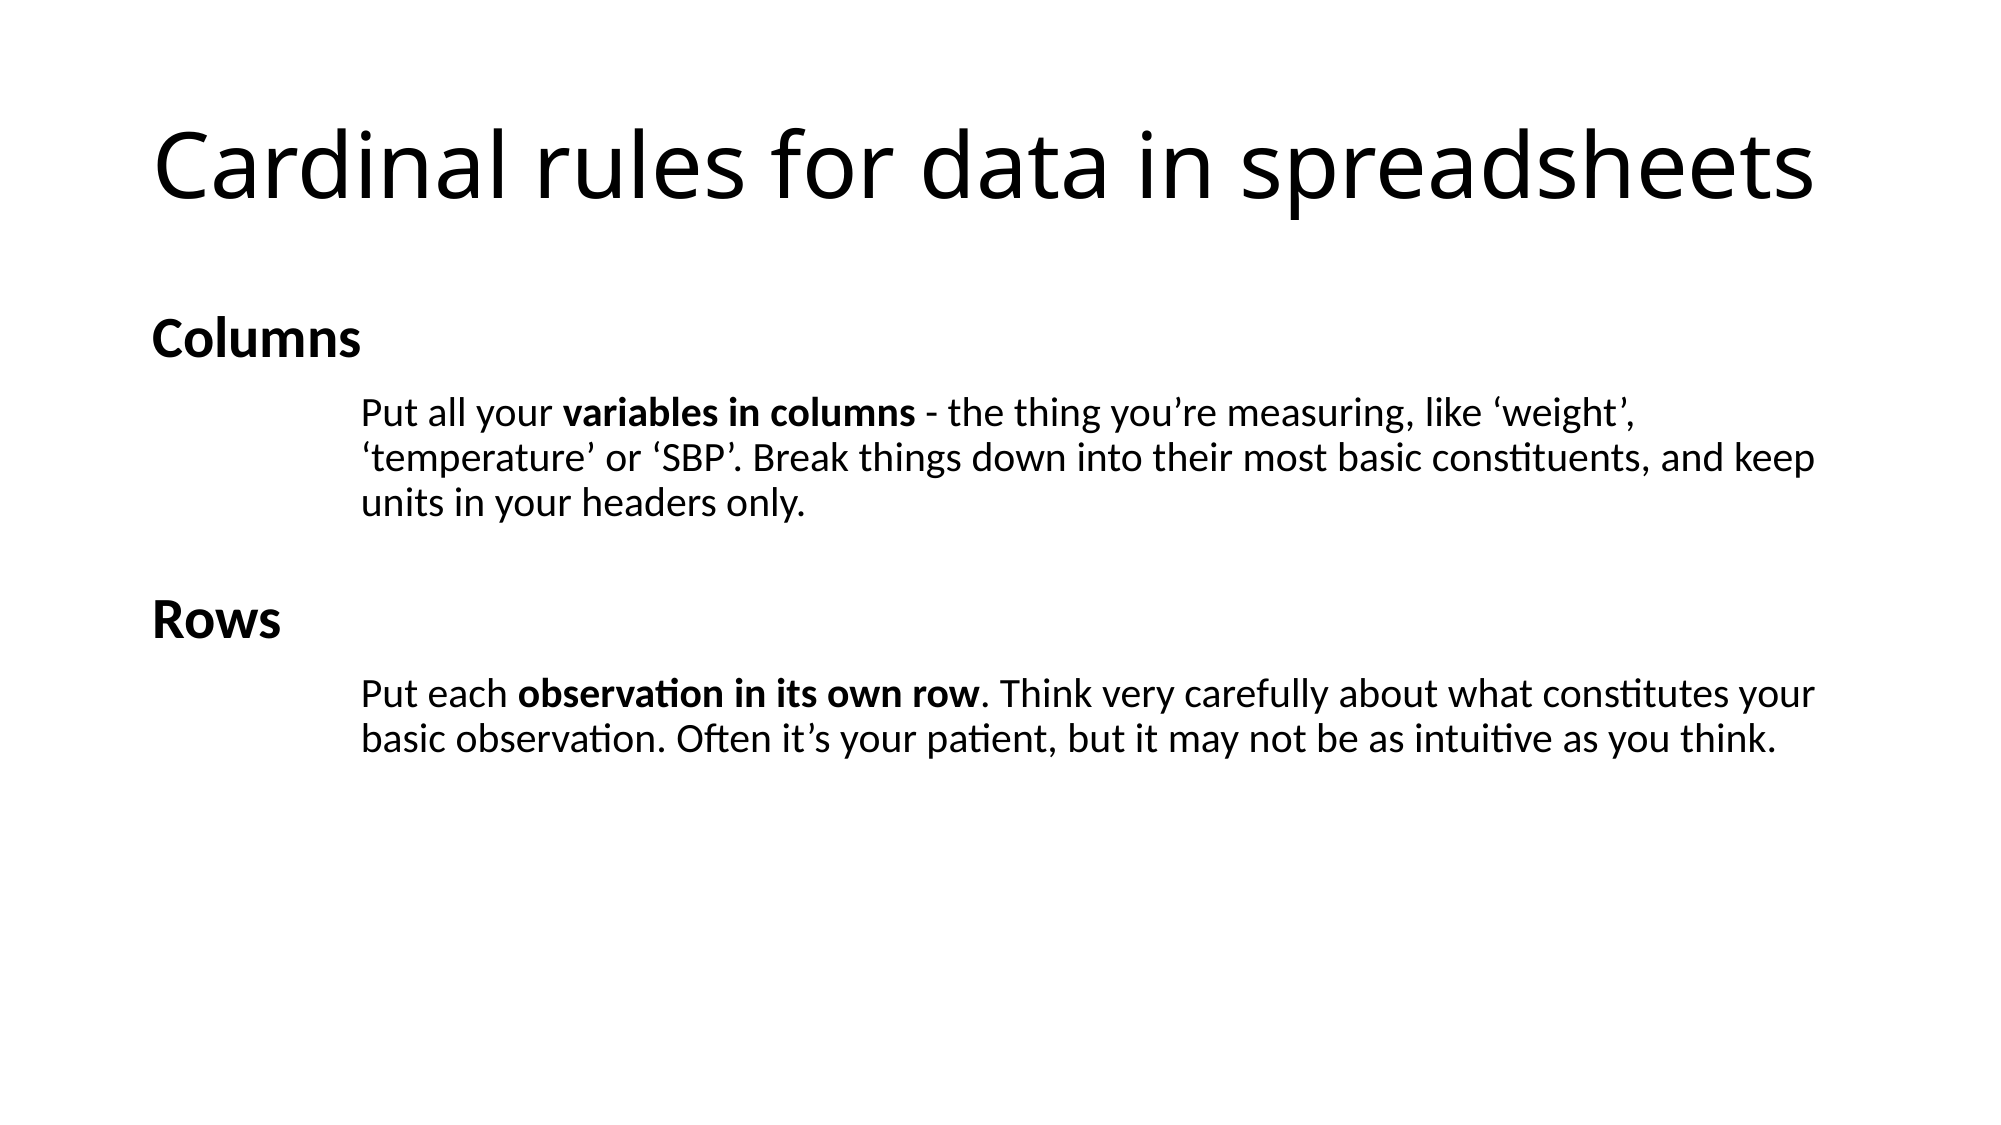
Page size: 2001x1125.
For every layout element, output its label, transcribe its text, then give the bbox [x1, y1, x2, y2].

list Columns Put all your variables in columns - the thing you’re measuring, like ‘weight’, ‘temperature’ or ‘SBP’. Break things down into their most basic constituents, and keep units in your headers only. Rows Put each observation in its own row. Think very carefully about what constitutes your basic observation. Often it’s your patient, but it may not be as intuitive as you think. [137, 299, 1863, 1014]
title Cardinal rules for data in spreadsheets [137, 59, 1863, 278]
